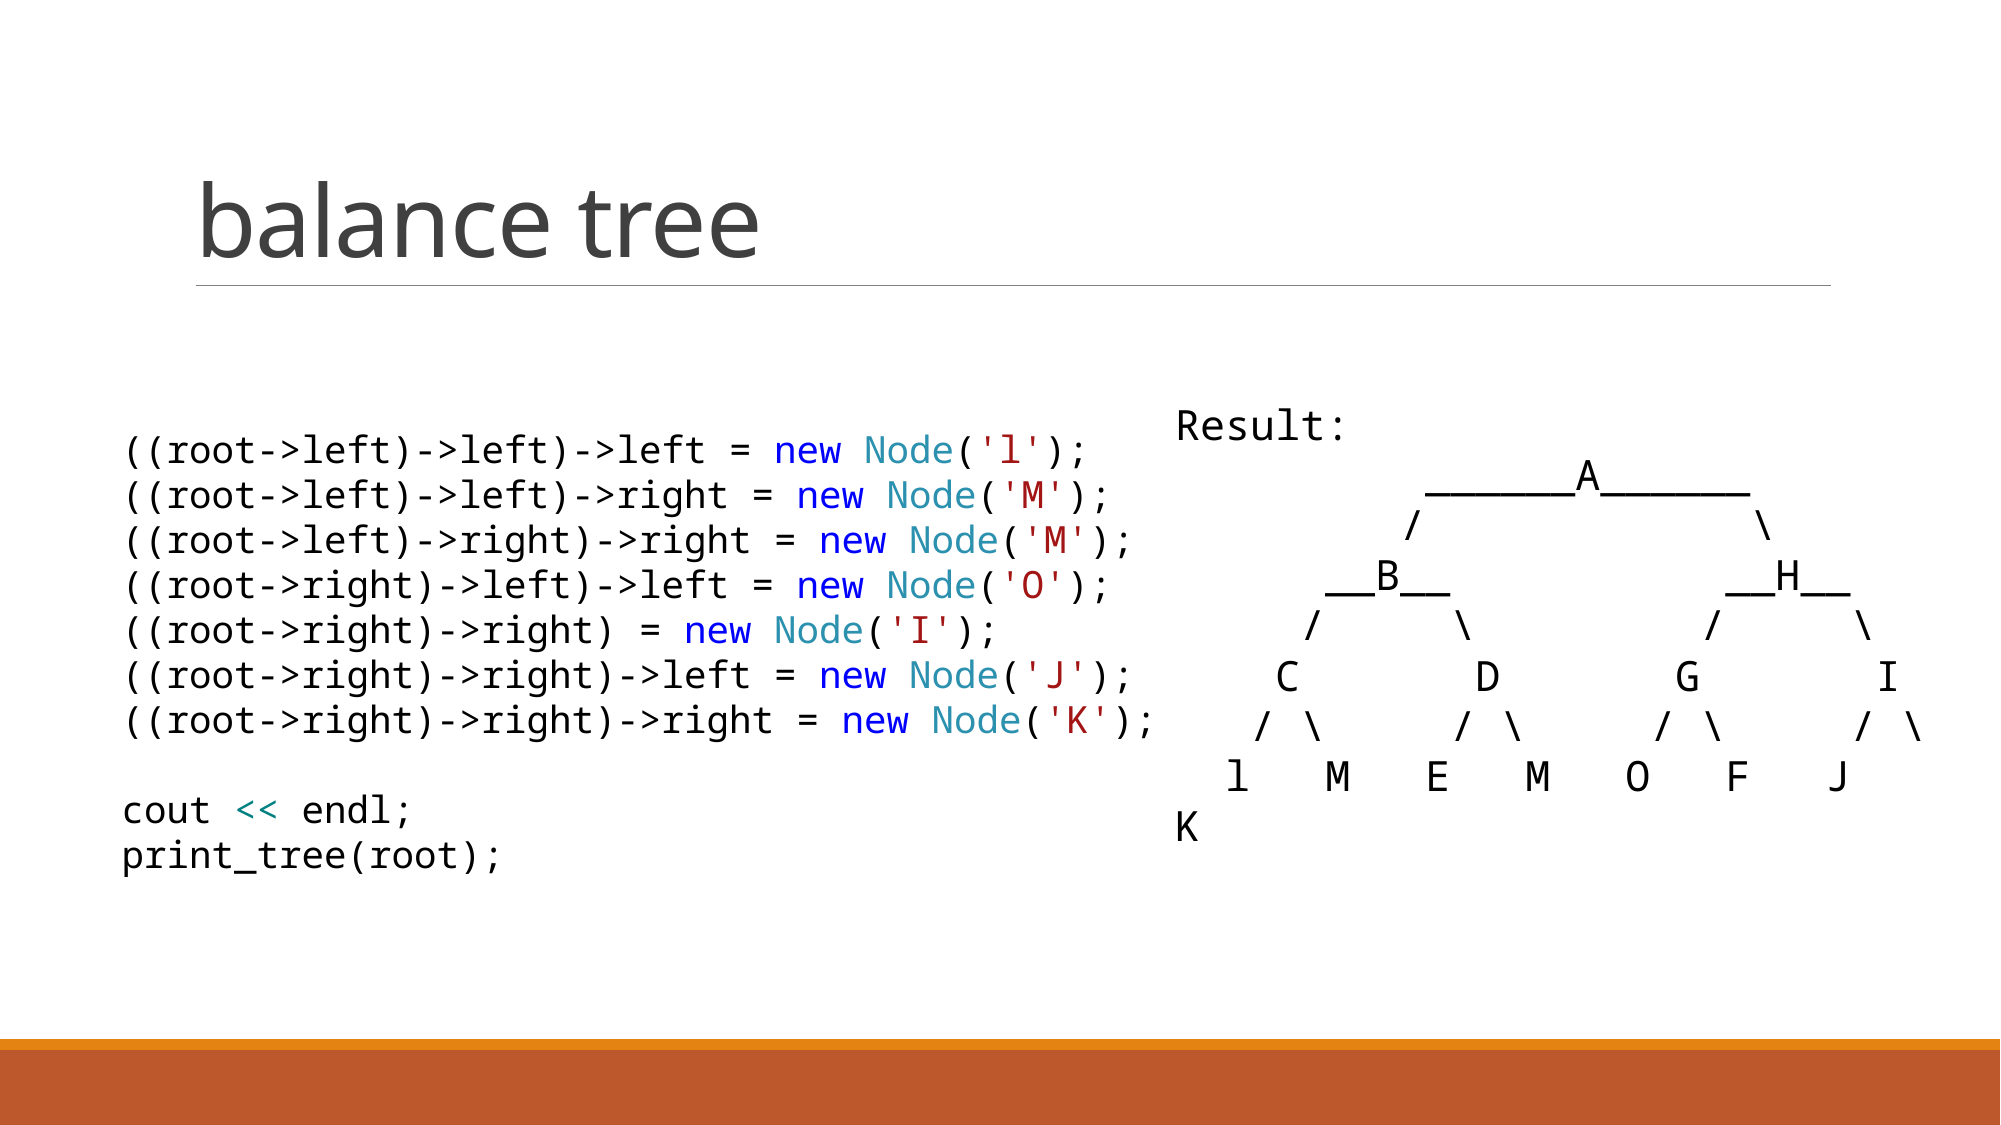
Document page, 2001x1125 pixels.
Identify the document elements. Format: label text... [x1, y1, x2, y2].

text_box Result: ______A______ / \ __B__ __H__ / \ / \ C D G I / \ / \ / \ / \ l M E M O F J K [1160, 391, 1960, 857]
title balance tree [180, 47, 1830, 285]
text_box ((root->left)->left)->left = new Node('l'); ((root->left)->left)->right = new Node('M'); ((root->left)->right)->right = new Node('M'); ((root->right)->left)->left = new Node('O'); ((root->right)->right) = new Node('I'); ((root->right)->right)->left = new Node('J'); ((root->right)->right)->right = new Node('K'); cout << endl; print_tree(root); [16, 418, 1378, 884]
